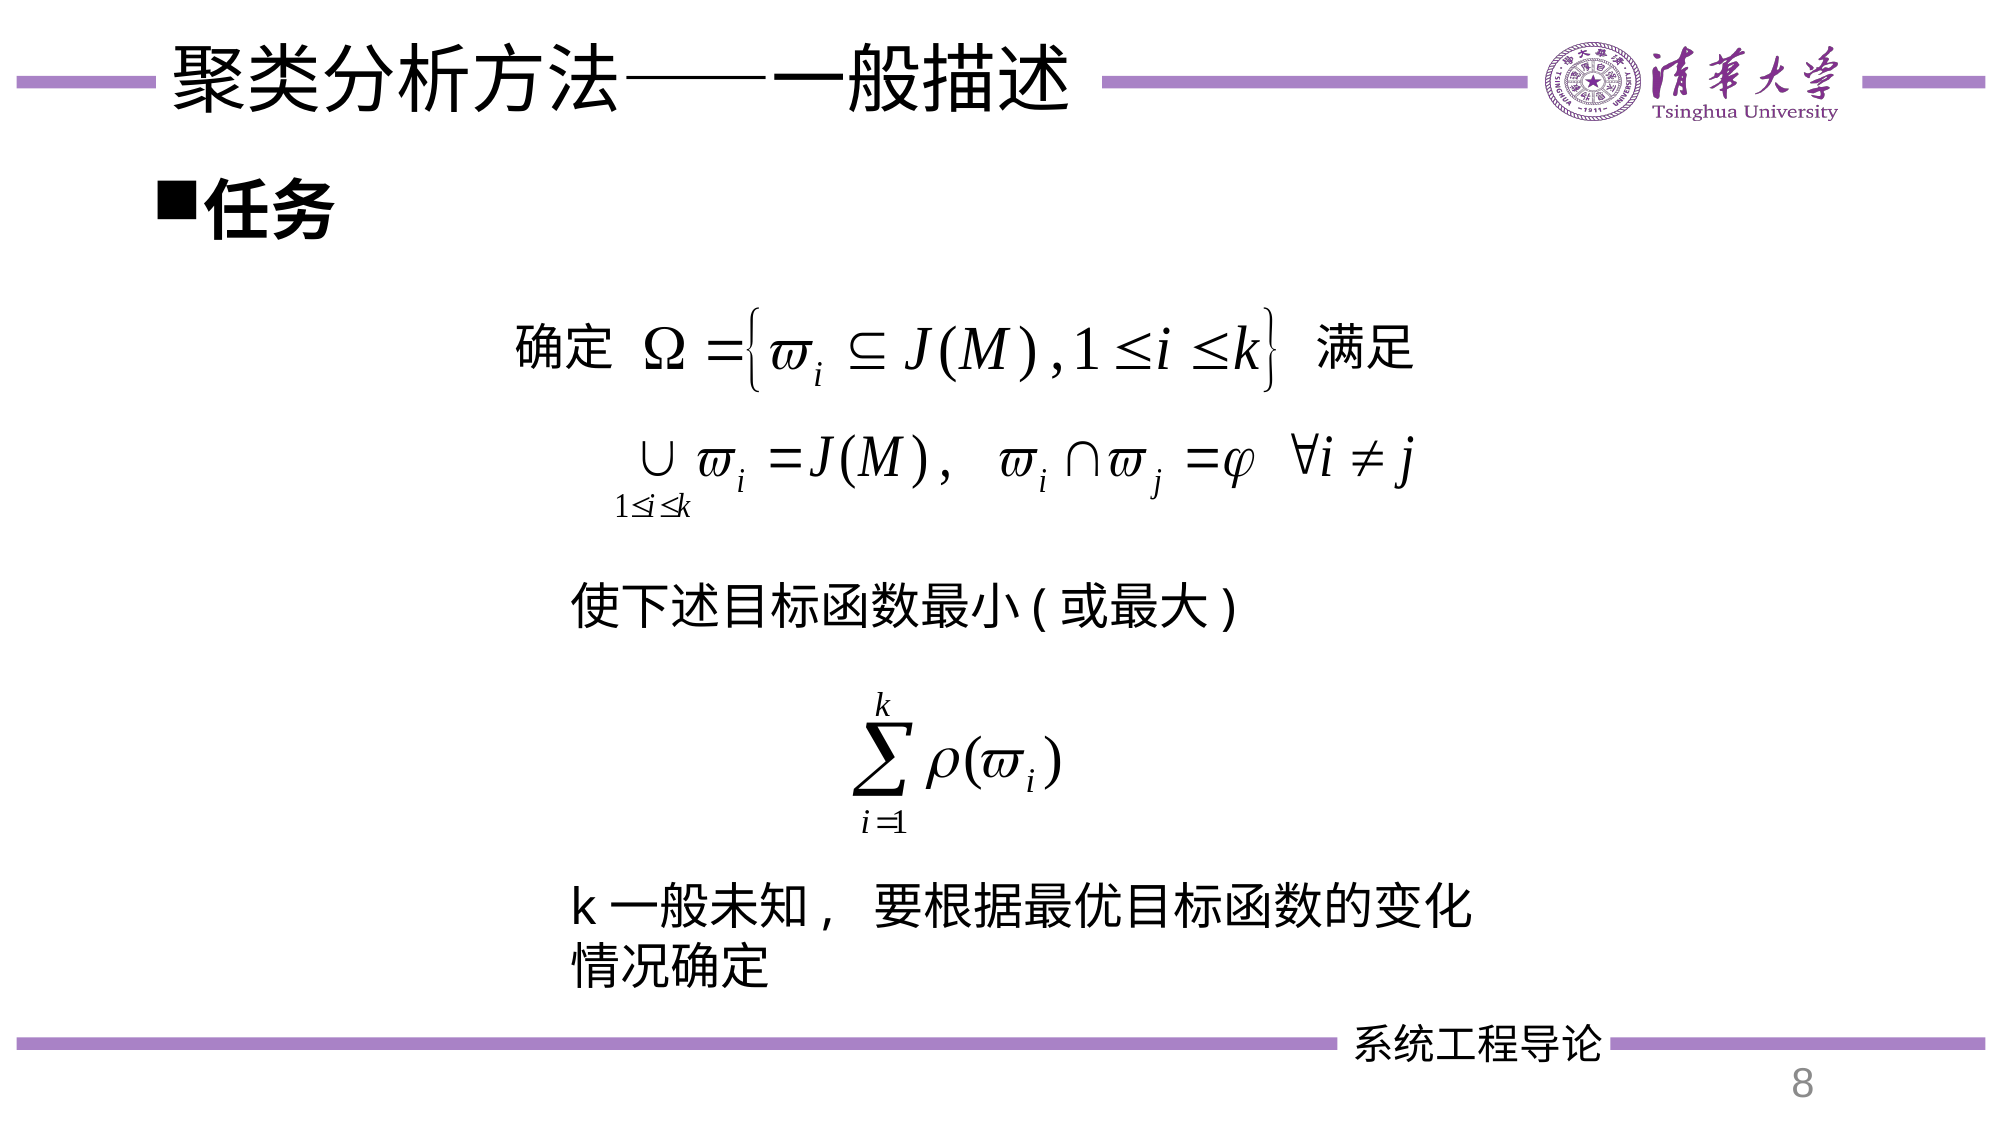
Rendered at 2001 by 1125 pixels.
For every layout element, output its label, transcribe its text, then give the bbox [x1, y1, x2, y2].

list 任务 [137, 169, 1863, 1010]
title 聚类分析方法——一般描述 [155, 0, 1103, 191]
picture [1652, 46, 1838, 121]
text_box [499, 300, 1501, 531]
slide_number 8 [1610, 1051, 1830, 1112]
picture [1545, 42, 1641, 121]
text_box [556, 566, 1519, 1004]
